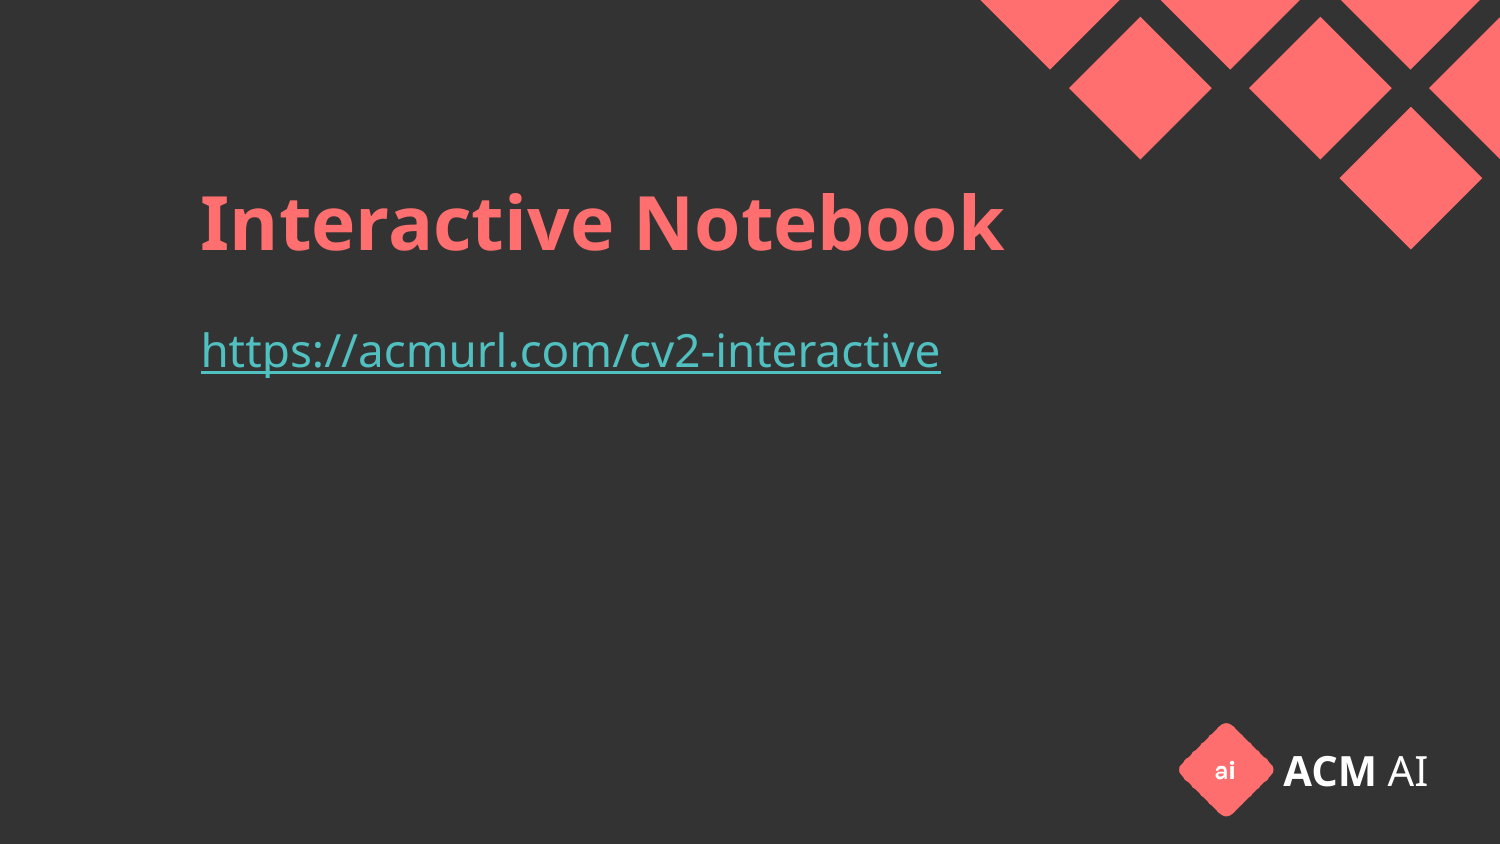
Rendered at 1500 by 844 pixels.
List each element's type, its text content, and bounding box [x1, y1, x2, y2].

list https://acmurl.com/cv2-interactive [185, 297, 1276, 667]
title Interactive Notebook [185, 160, 1402, 273]
picture [1175, 719, 1277, 820]
